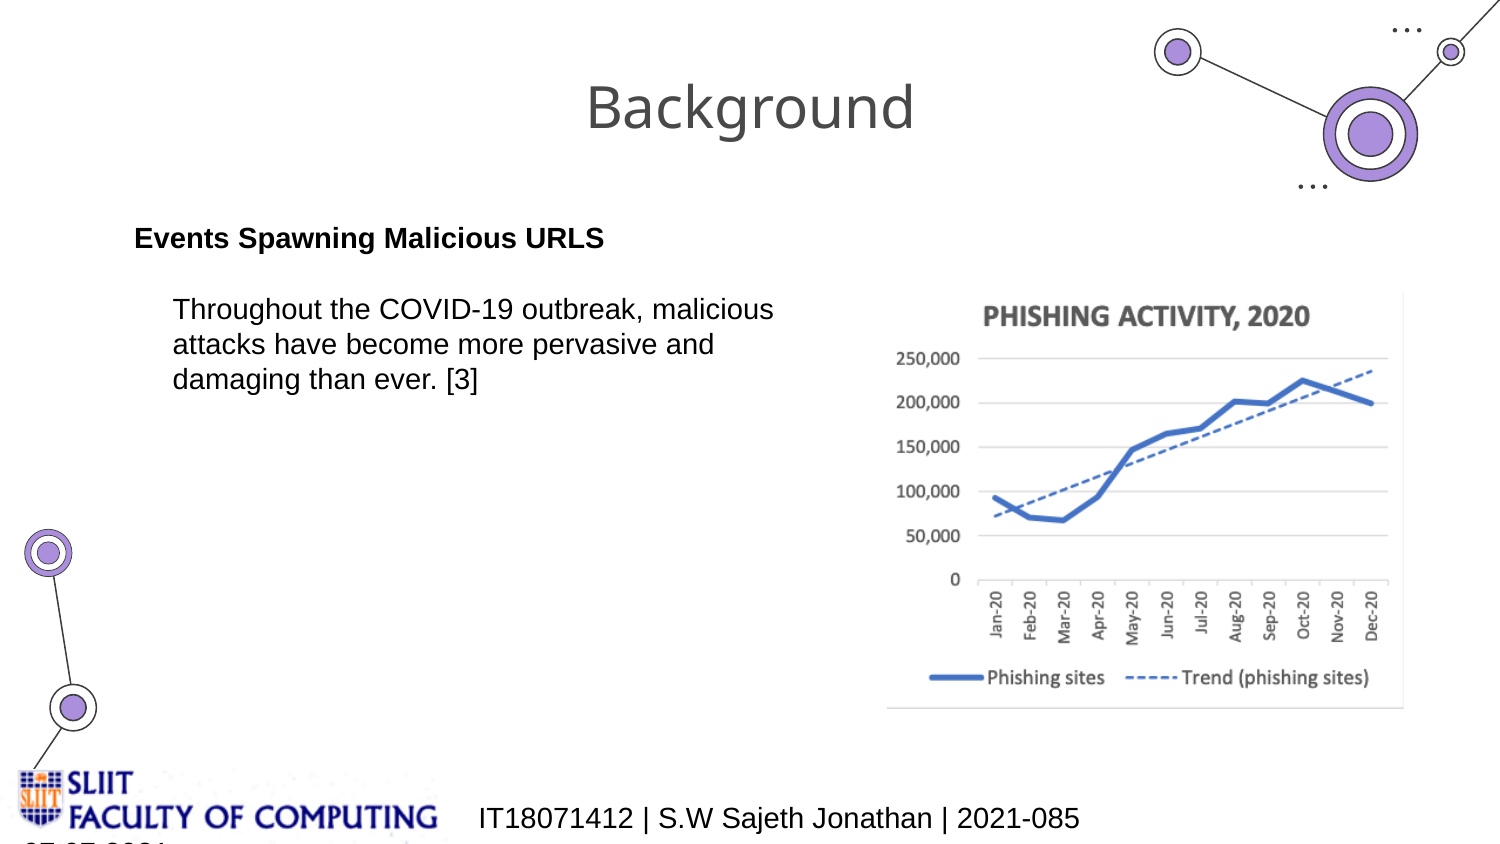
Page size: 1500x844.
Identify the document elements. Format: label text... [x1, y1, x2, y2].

text_box Throughout the COVID-19 outbreak, malicious attacks have become more pervasive and damaging than ever. [3] [132, 282, 810, 578]
title Background [415, 55, 1086, 150]
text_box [0, 768, 1500, 844]
picture [886, 291, 1404, 709]
text_box Events Spawning Malicious URLS [119, 211, 620, 262]
